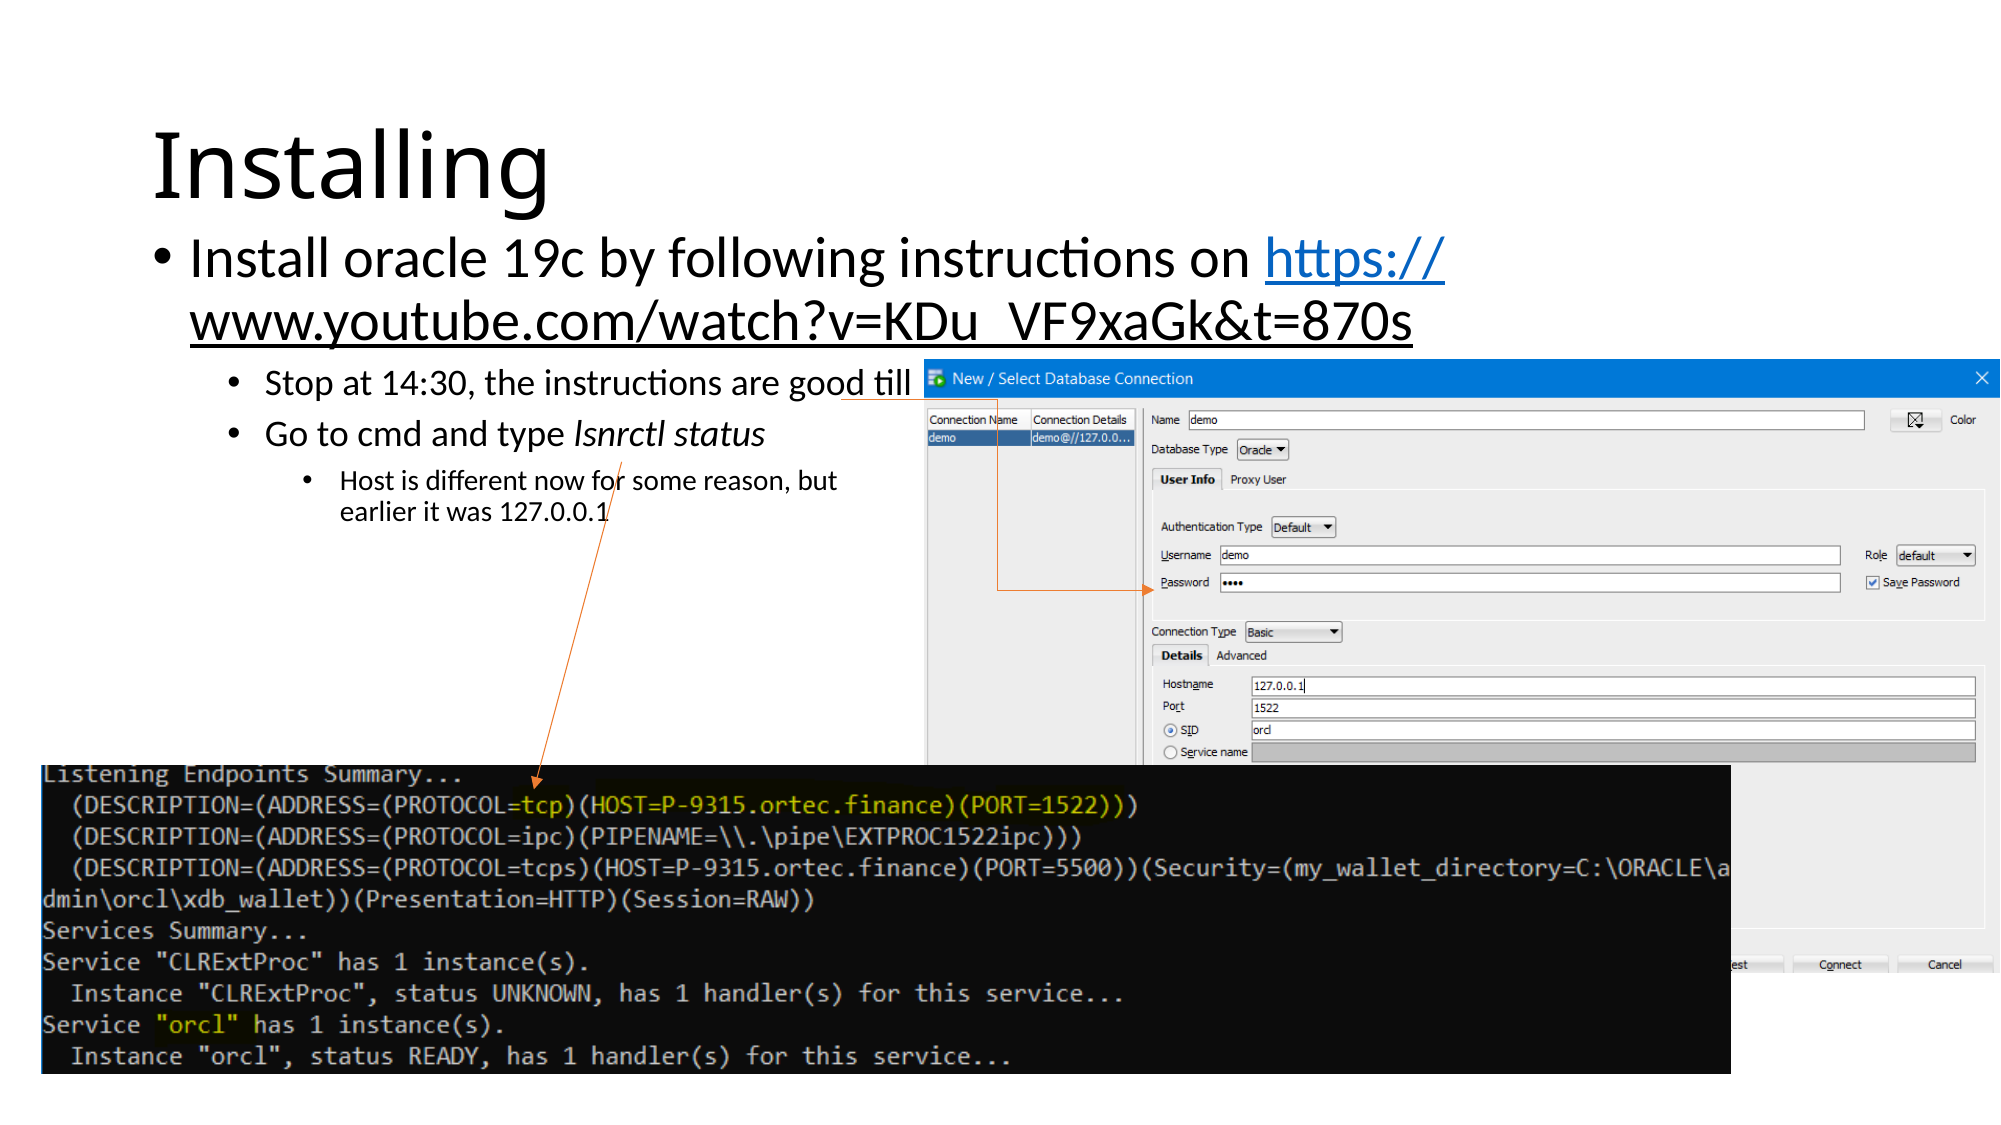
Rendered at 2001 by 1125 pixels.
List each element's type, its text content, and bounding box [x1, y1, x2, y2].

picture [41, 359, 2000, 1074]
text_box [533, 461, 622, 790]
list Install oracle 19c by following instructions on https://www.youtube.com/watch?v=KDu_VF9xaGk&t=870s Stop at 14:30, the instructions are good till Go to cmd and type lsnrctl status Host is different now for some reason, but earlier it was 127.0.0.1 [137, 219, 1863, 765]
title Installing [137, 59, 1863, 219]
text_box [840, 399, 1155, 591]
